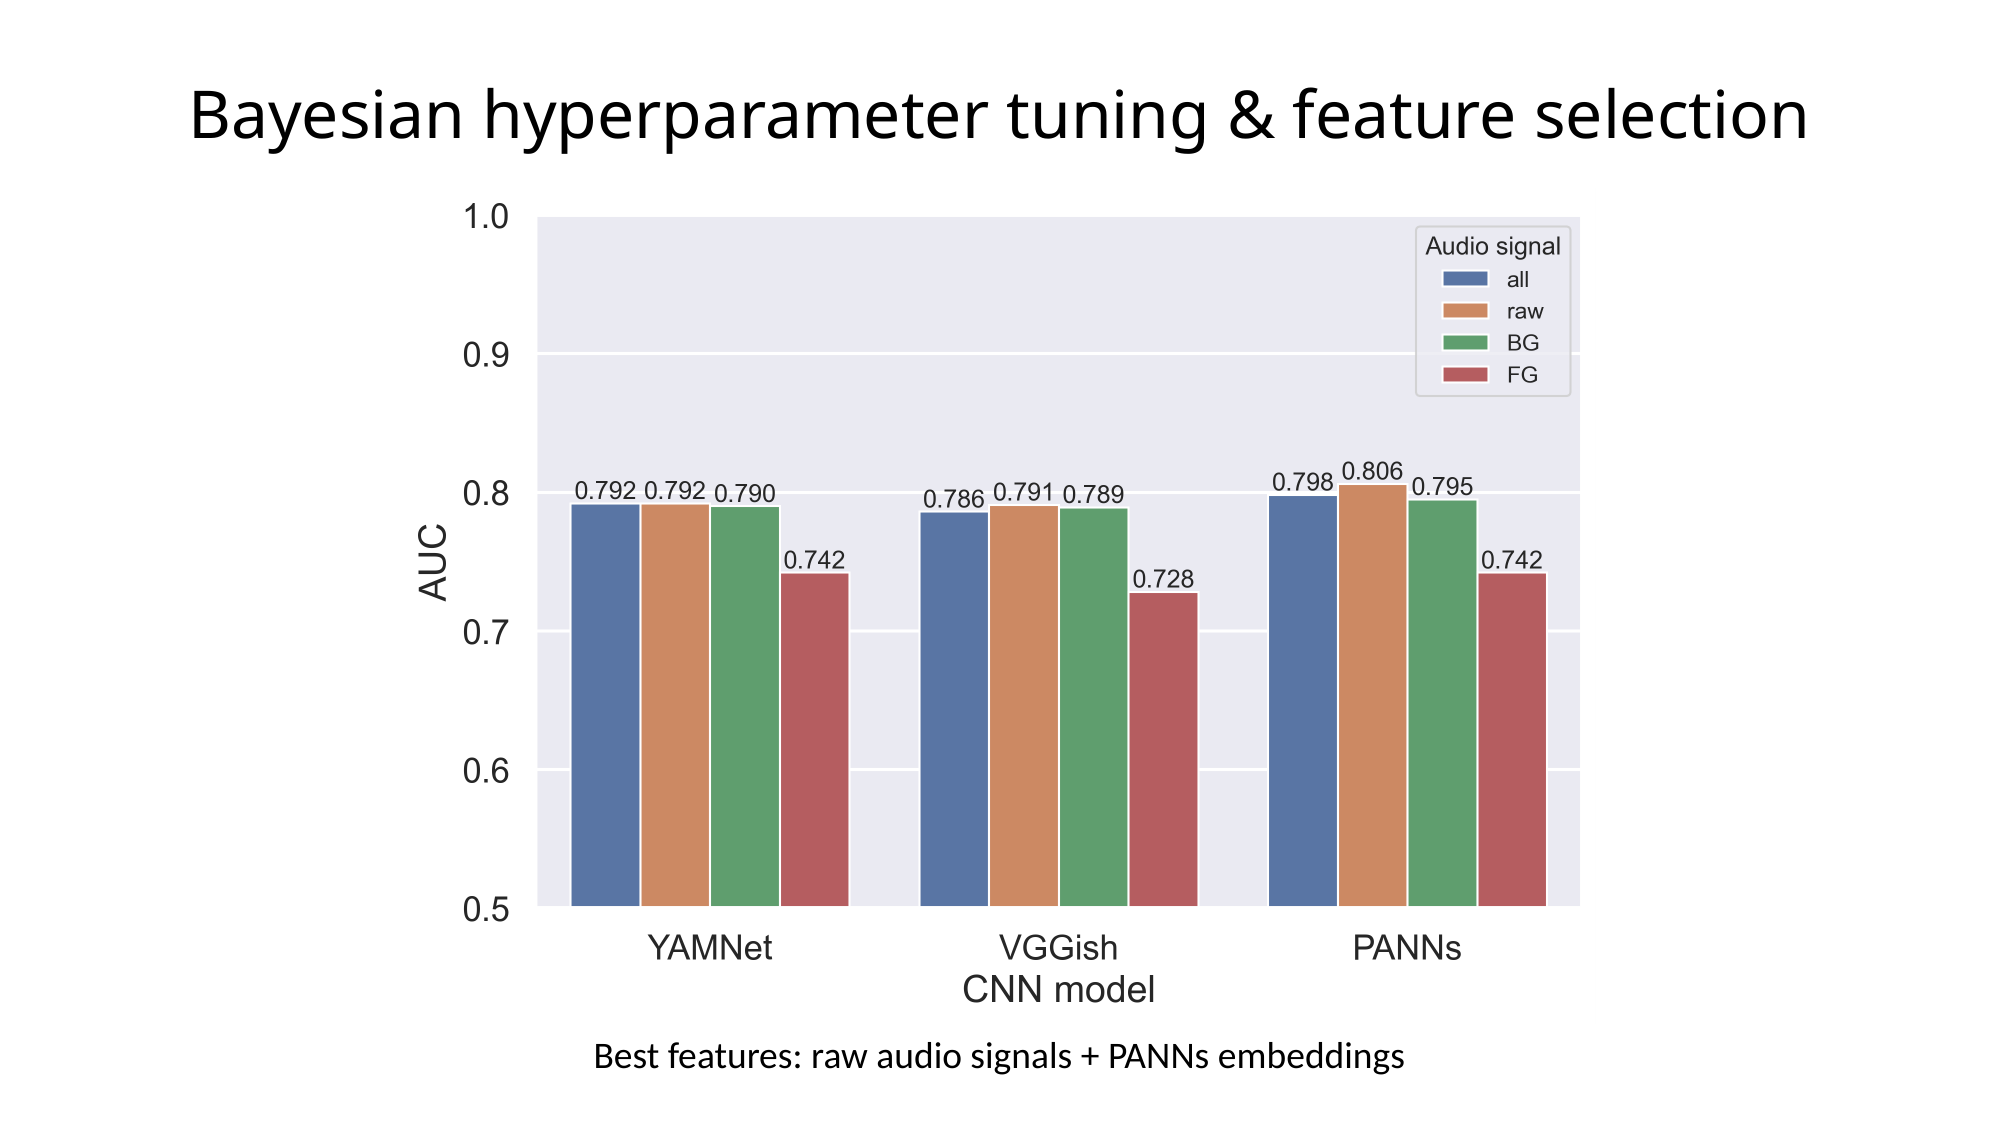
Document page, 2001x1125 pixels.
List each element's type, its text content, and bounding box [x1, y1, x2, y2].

title Bayesian hyperparameter tuning & feature selection [165, 45, 1835, 189]
text_box Best features: raw audio signals + PANNs embeddings [578, 1024, 1422, 1084]
picture [404, 188, 1596, 1024]
